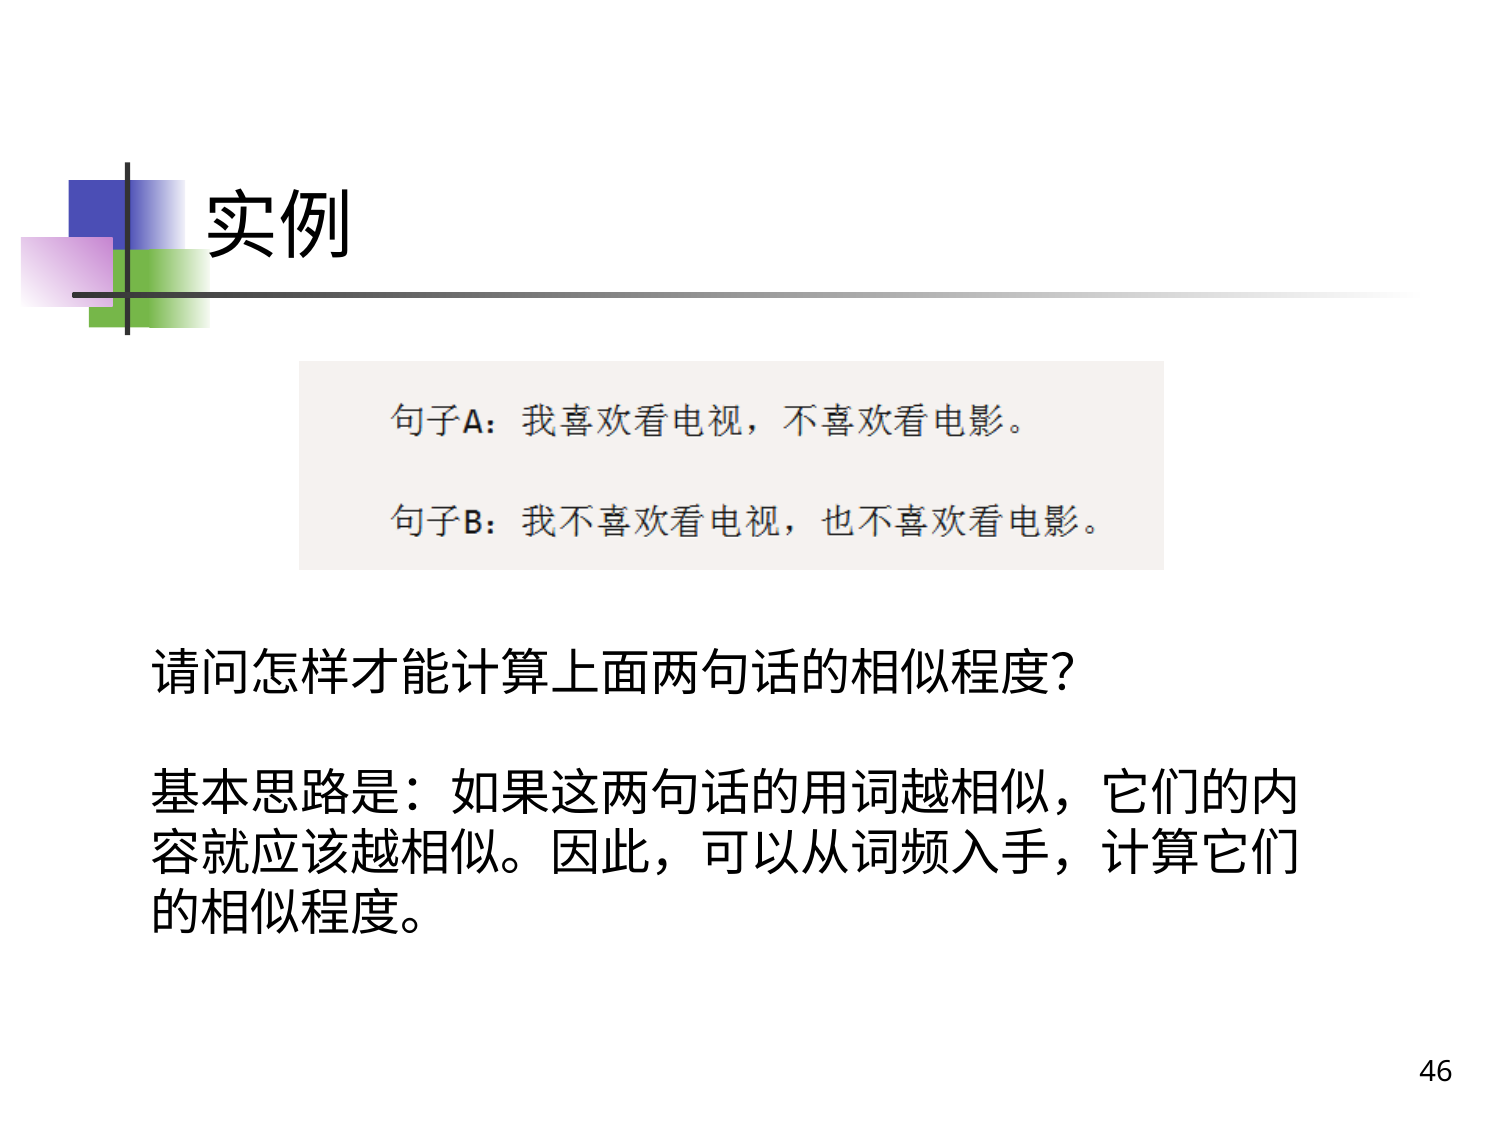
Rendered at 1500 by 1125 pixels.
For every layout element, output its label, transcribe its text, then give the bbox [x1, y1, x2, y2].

picture [298, 361, 1164, 570]
text_box 请问怎样才能计算上面两句话的相似程度？ 基本思路是：如果这两句话的用词越相似，它们的内容就应该越相似。因此，可以从词频入手，计算它们的相似程度。 [135, 633, 1320, 949]
slide_number 46 [1155, 1024, 1468, 1100]
title 实例 [188, 35, 1468, 275]
